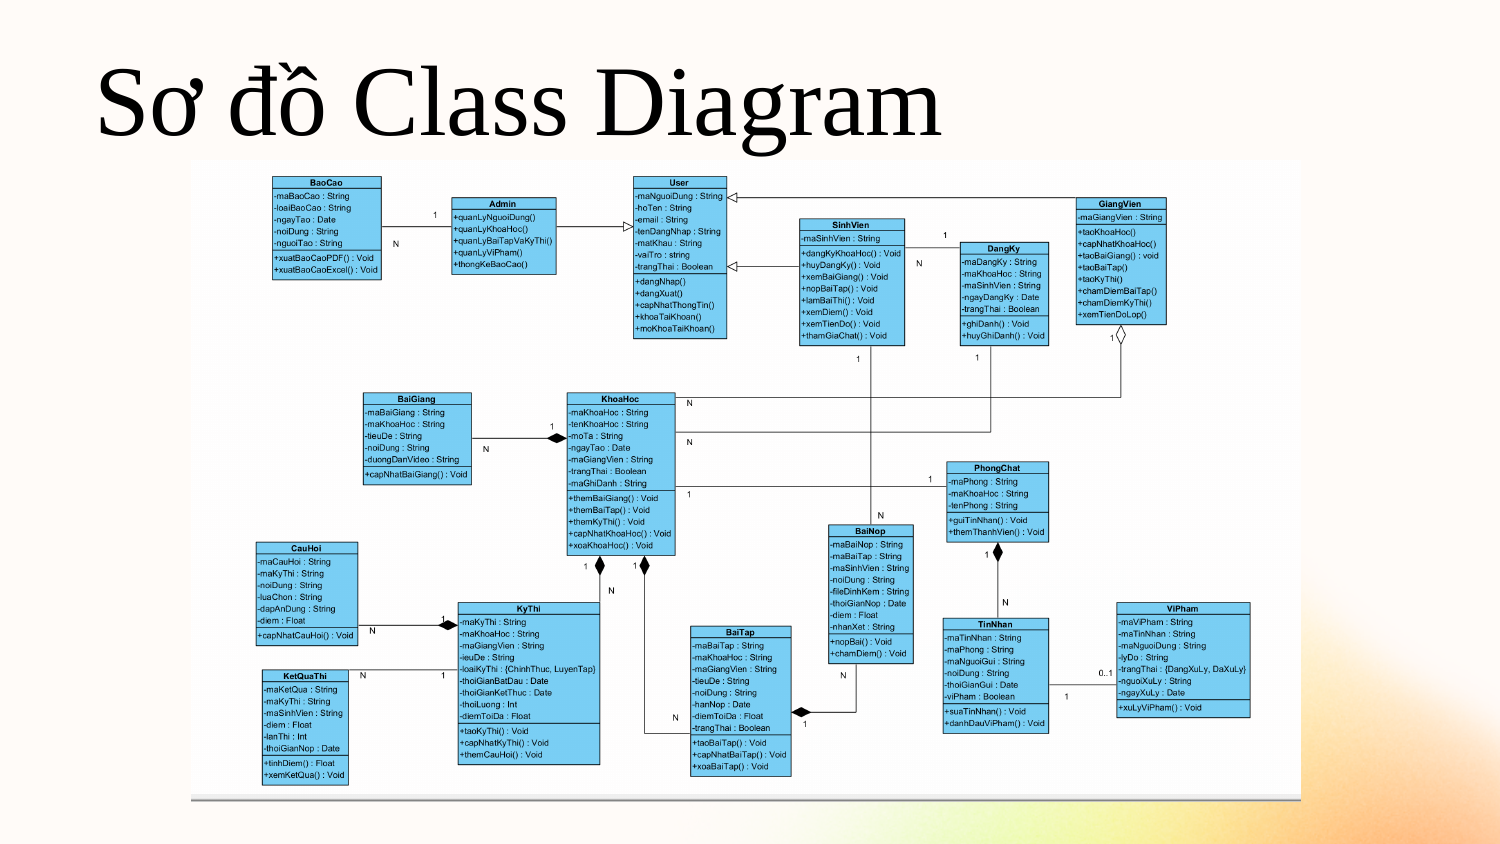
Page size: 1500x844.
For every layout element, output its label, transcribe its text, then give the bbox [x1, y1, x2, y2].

picture [190, 160, 1301, 802]
subtitle Sơ đồ Class Diagram [56, 20, 1253, 104]
